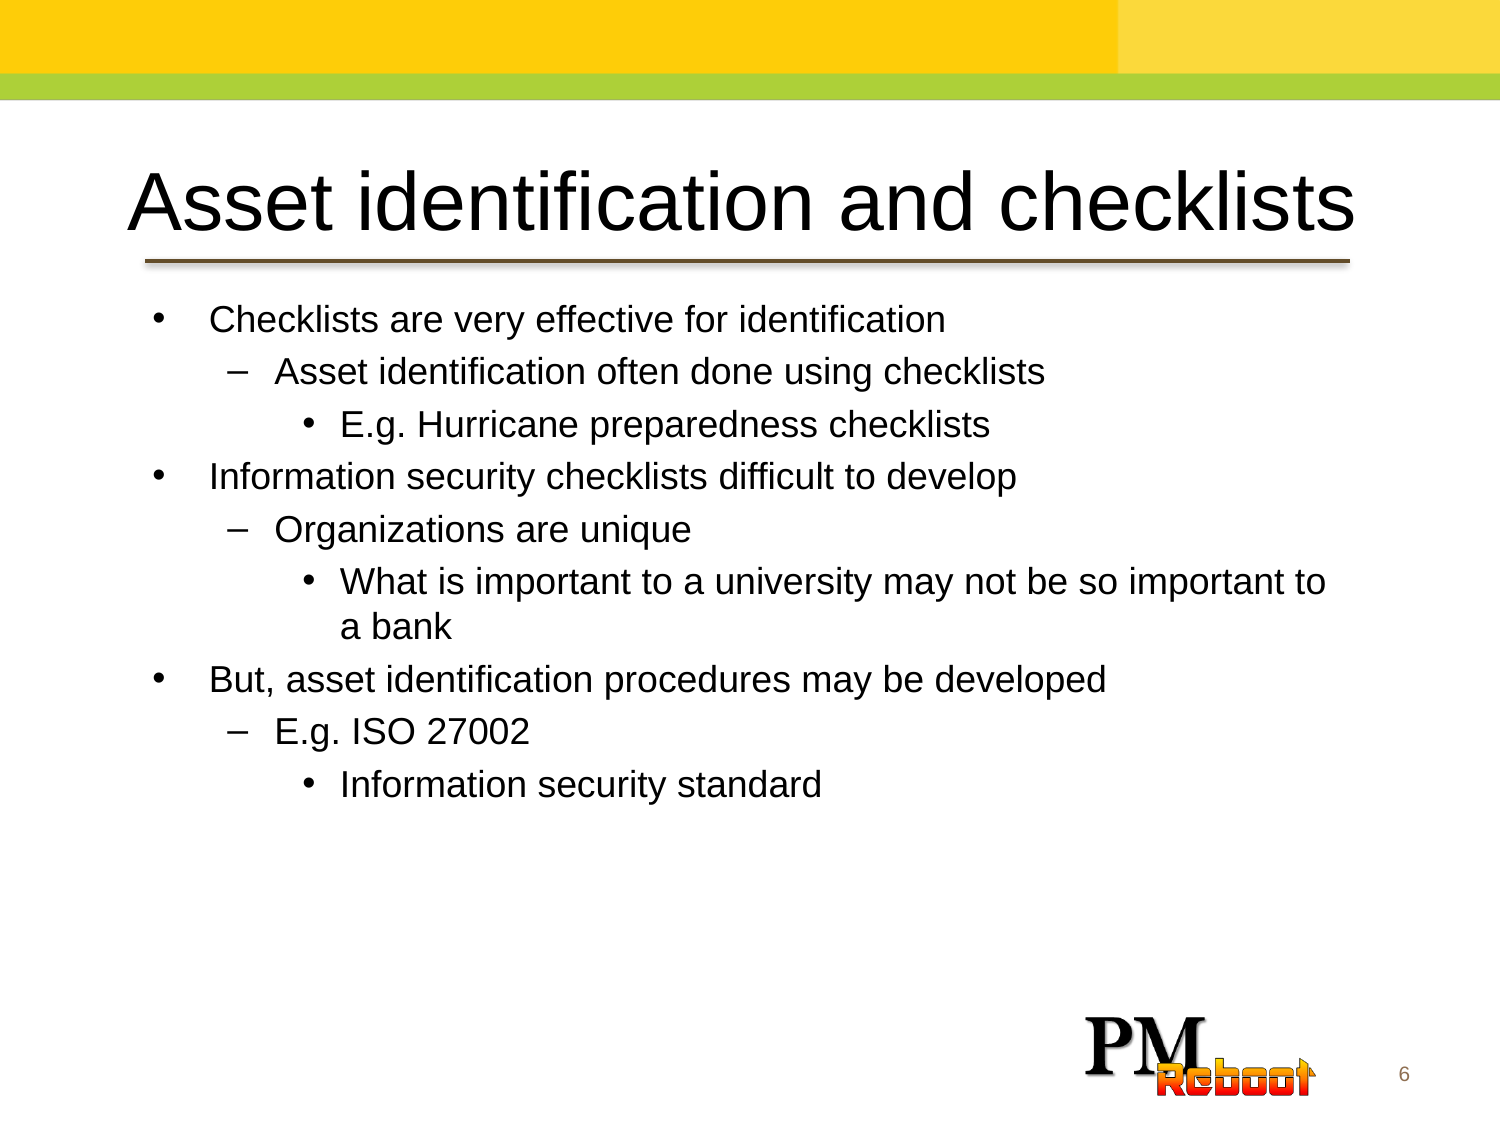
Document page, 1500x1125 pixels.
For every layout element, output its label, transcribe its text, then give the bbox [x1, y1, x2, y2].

picture [0, 0, 1500, 1125]
slide_number 6 [1074, 1042, 1425, 1103]
list Checklists are very effective for identification Asset identification often done using checklists E.g. Hurricane preparedness checklists Information security checklists difficult to develop Organizations are unique What is important to a university may not be so important to a bank But, asset identification procedures may be developed E.g. ISO 27002 Information security standard [137, 287, 1350, 913]
title Asset identification and checklists [112, 137, 1388, 257]
